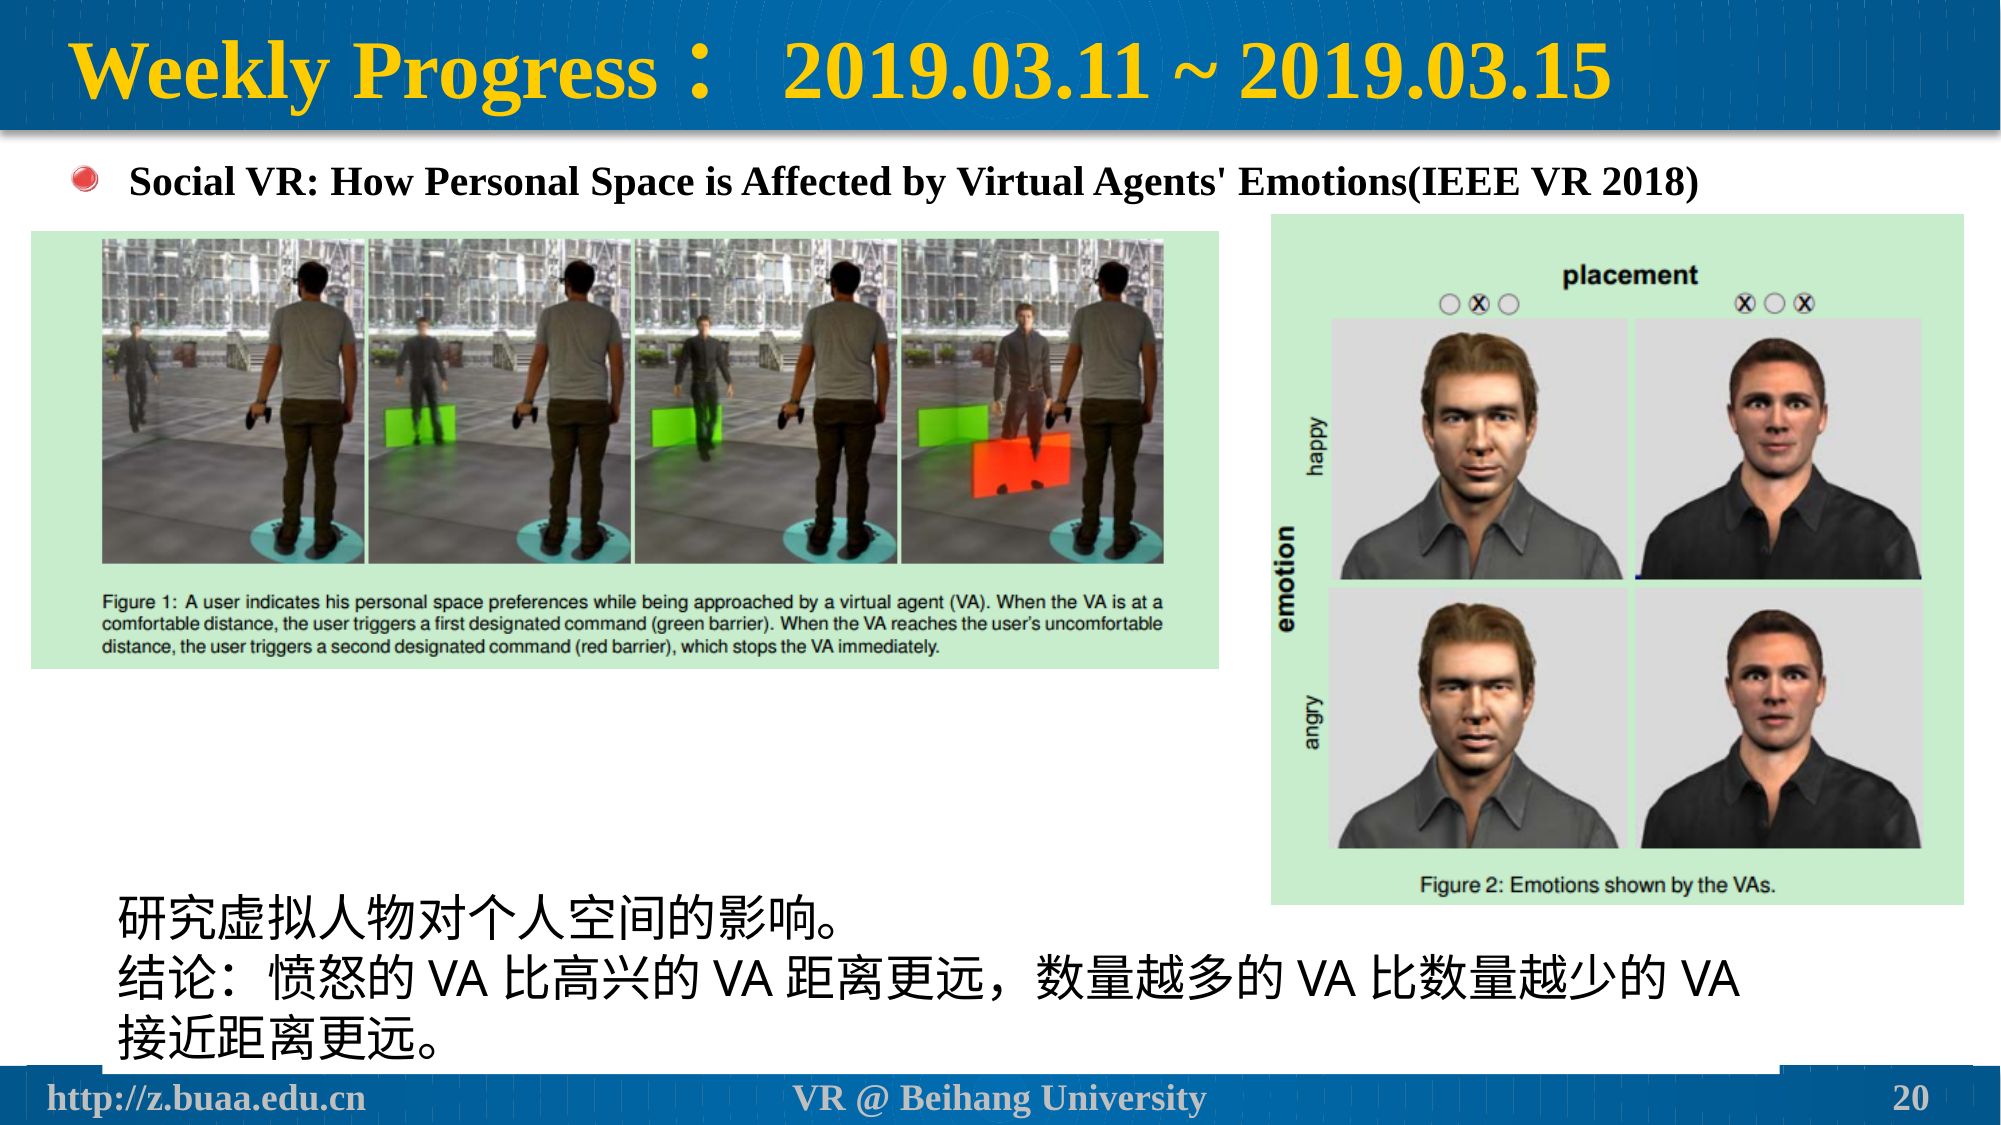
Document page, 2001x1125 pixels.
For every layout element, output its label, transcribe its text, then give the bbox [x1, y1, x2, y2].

picture [1271, 213, 1965, 906]
picture [31, 231, 1220, 670]
picture [69, 163, 100, 193]
title Weekly Progress：2019.03.11 ~ 2019.03.15 [52, 11, 1940, 118]
text_box 研究虚拟人物对个人空间的影响。 结论：愤怒的VA比高兴的VA距离更远，数量越多的VA比数量越少的VA接近距离更远。 [102, 879, 1780, 1075]
list Social VR: How Personal Space is Affected by Virtual Agents' Emotions(IEEE VR 2018) [55, 145, 1945, 238]
